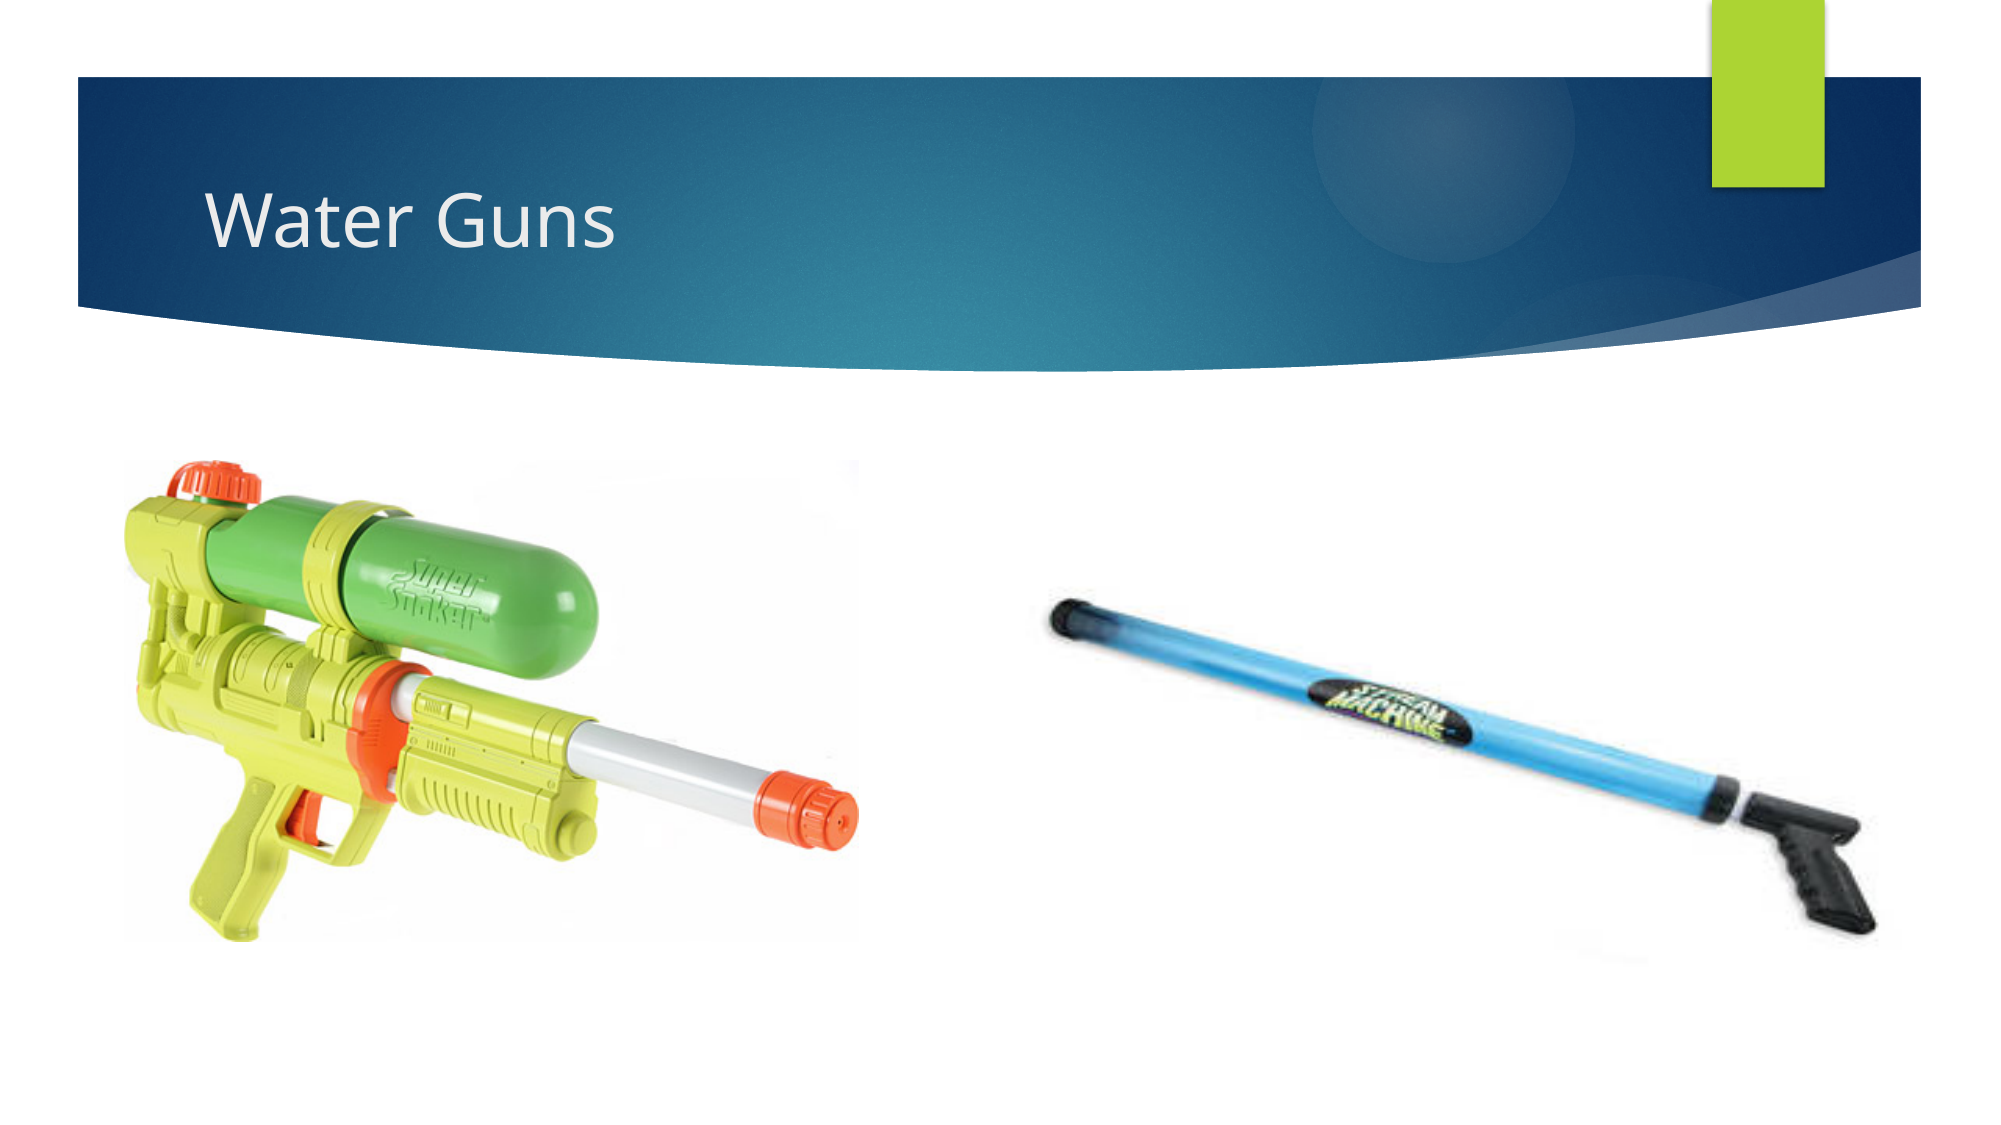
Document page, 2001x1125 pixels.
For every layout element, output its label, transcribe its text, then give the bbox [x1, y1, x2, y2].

picture [123, 460, 859, 943]
title Water Guns [189, 159, 1627, 276]
picture [1004, 396, 1925, 1125]
